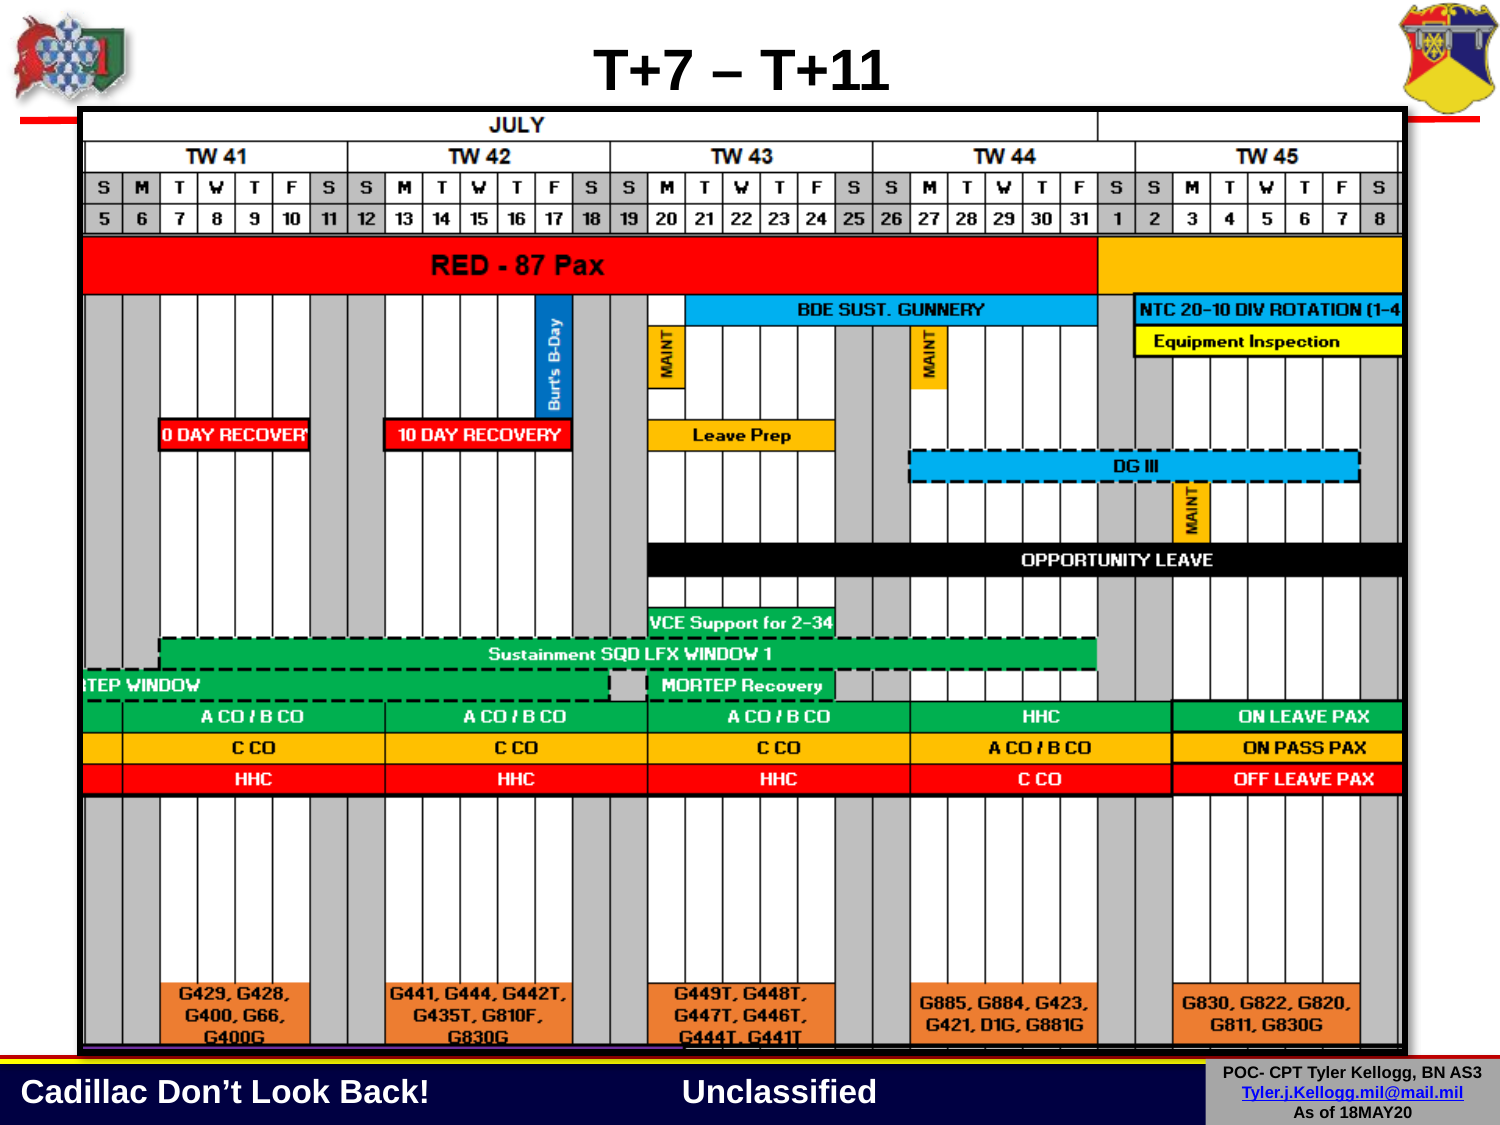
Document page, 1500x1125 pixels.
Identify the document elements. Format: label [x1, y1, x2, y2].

text_box [180, 40, 1306, 103]
picture [1397, 2, 1500, 116]
text_box [1204, 1057, 1500, 1125]
picture [10, 11, 129, 103]
picture [82, 111, 1403, 1050]
